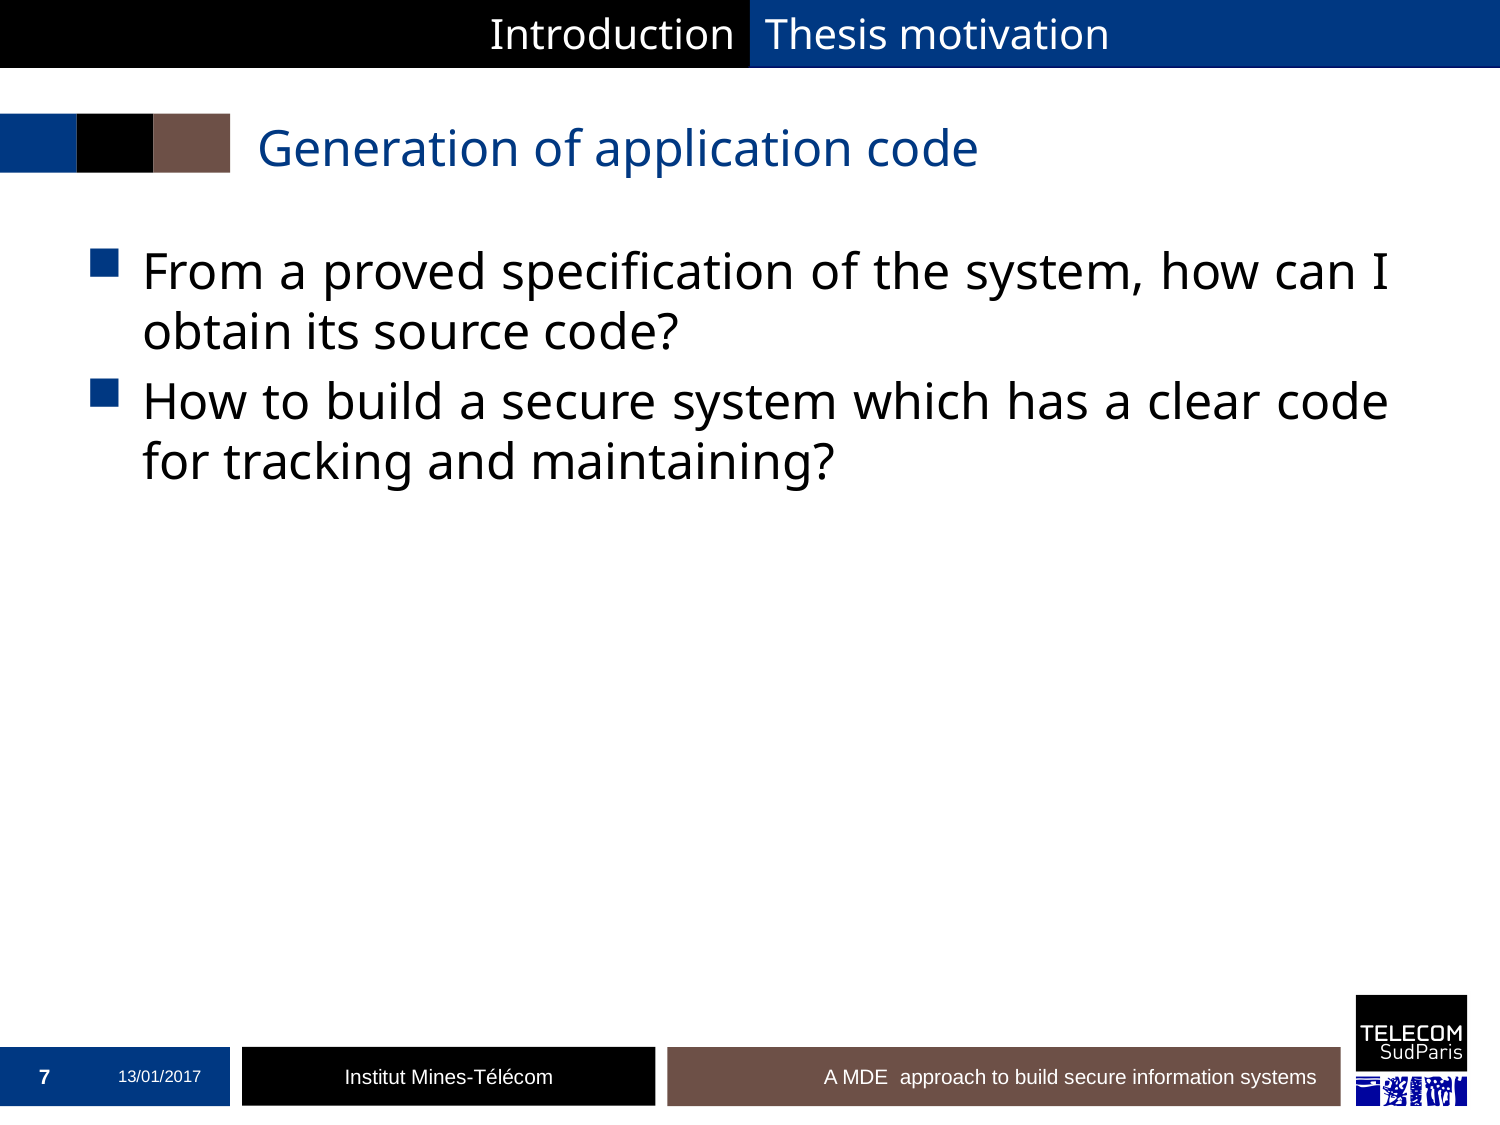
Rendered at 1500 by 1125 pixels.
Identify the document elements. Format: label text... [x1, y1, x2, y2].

footer A MDE approach to build secure information systems [667, 1046, 1341, 1106]
text_box Introduction [0, 0, 748, 68]
list From a proved specification of the system, how can I obtain its source code? How to build a secure system which has a clear code for tracking and maintaining? [70, 231, 1406, 1000]
picture [1352, 991, 1471, 1110]
title Generation of application code [242, 90, 1459, 185]
text_box Thesis motivation [748, 0, 1500, 68]
slide_number 7 [1, 1046, 89, 1106]
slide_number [89, 1046, 232, 1106]
